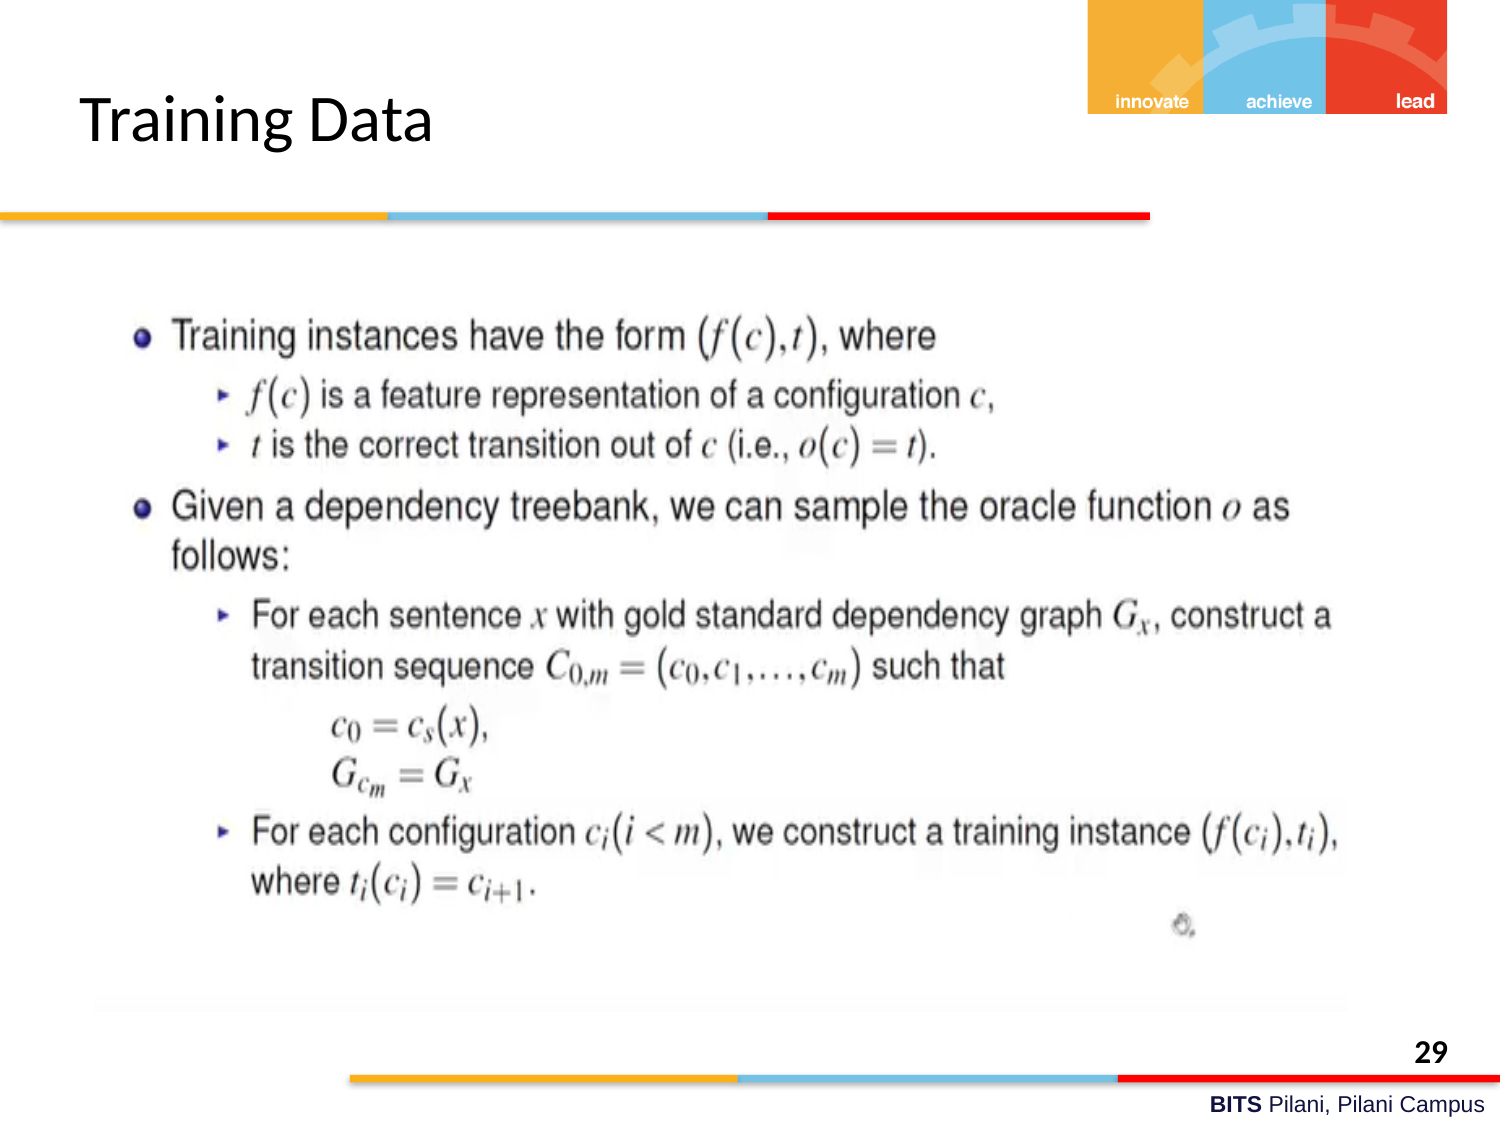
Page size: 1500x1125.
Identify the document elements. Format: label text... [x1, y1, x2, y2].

slide_number 29 [1399, 1023, 1500, 1072]
footer [360, 1023, 1081, 1084]
picture [1087, 0, 1448, 114]
title Training Data [64, 45, 1069, 185]
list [94, 243, 1347, 1012]
